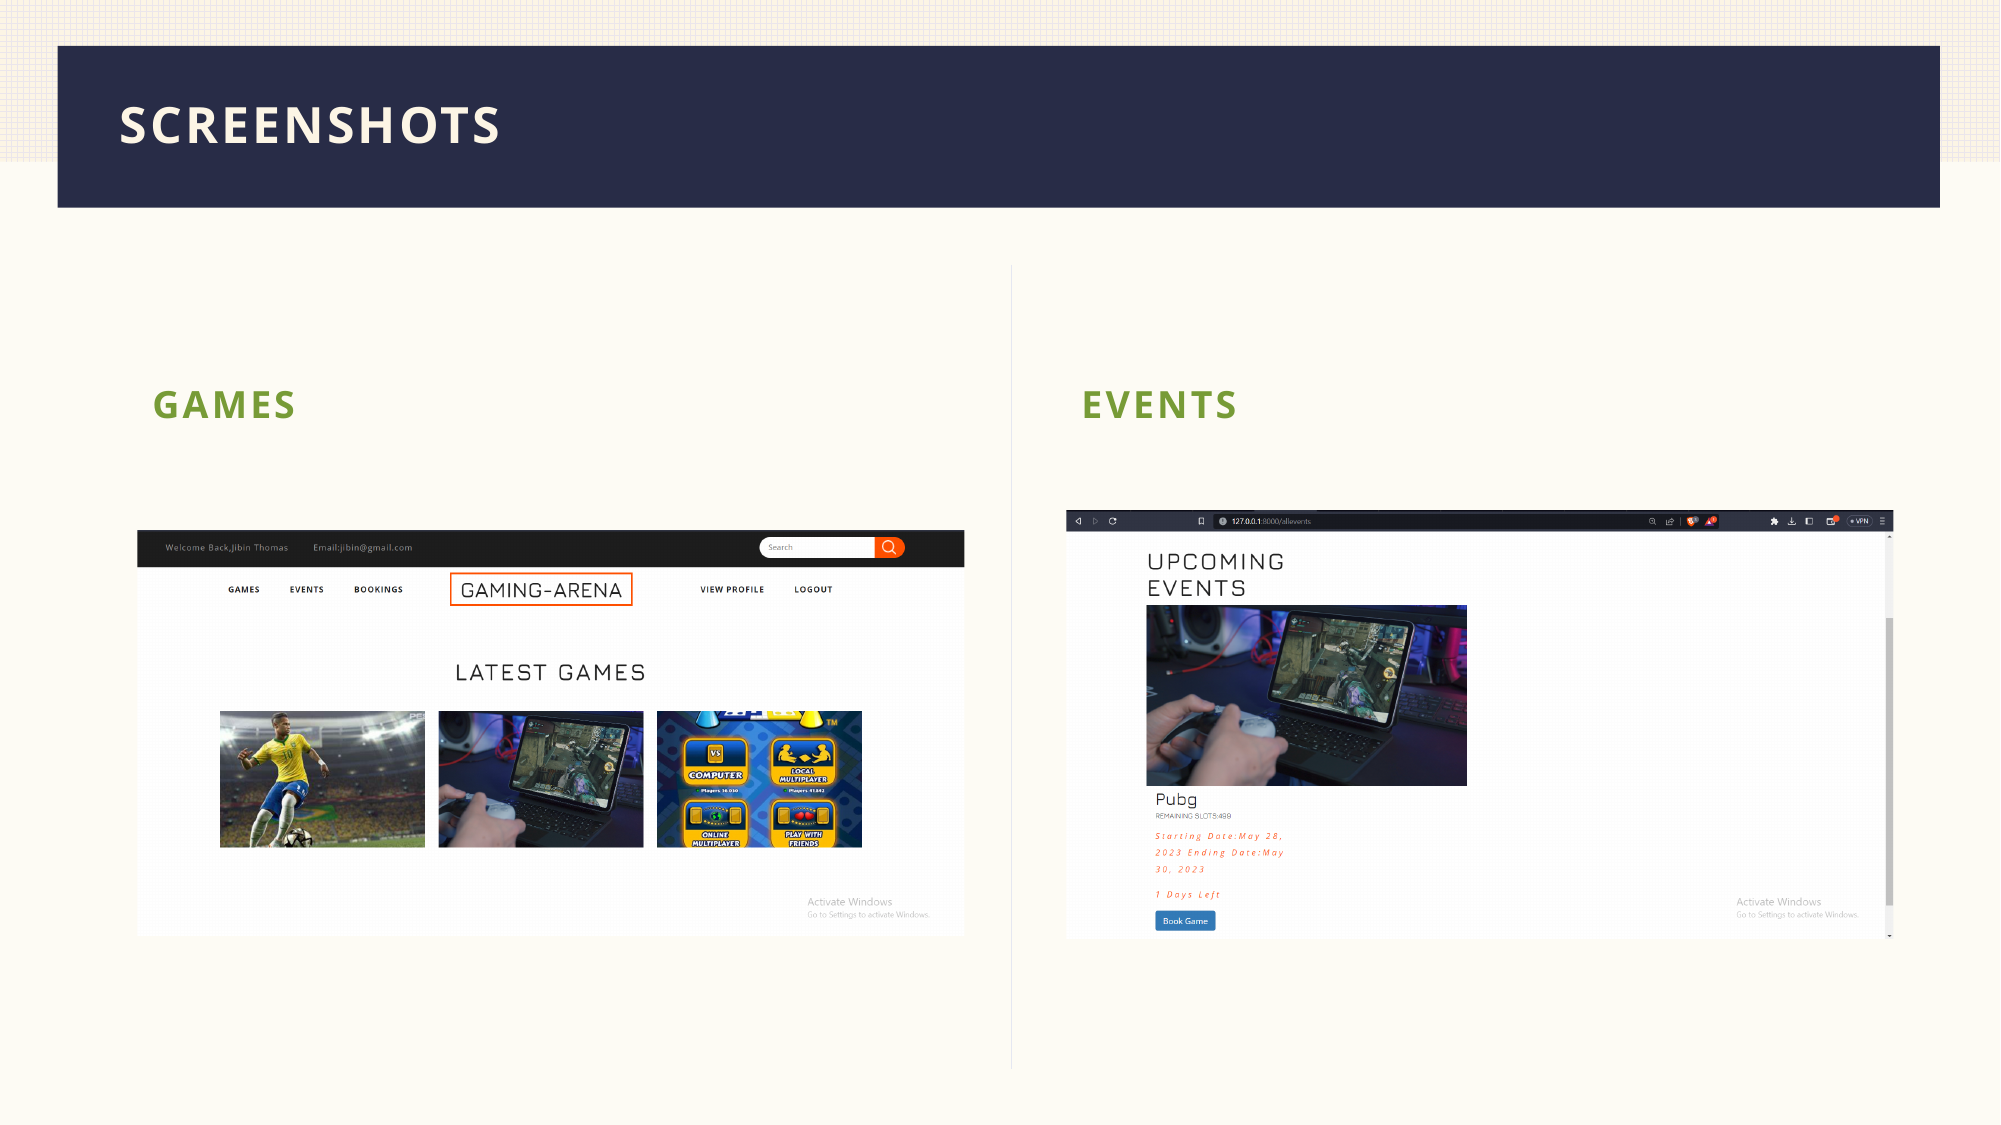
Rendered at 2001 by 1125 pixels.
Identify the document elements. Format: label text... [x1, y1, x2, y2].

title SCREENSHOTS [104, 79, 1894, 176]
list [1066, 510, 1894, 939]
list Games [137, 334, 965, 450]
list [137, 530, 965, 936]
list Events [1066, 334, 1894, 450]
